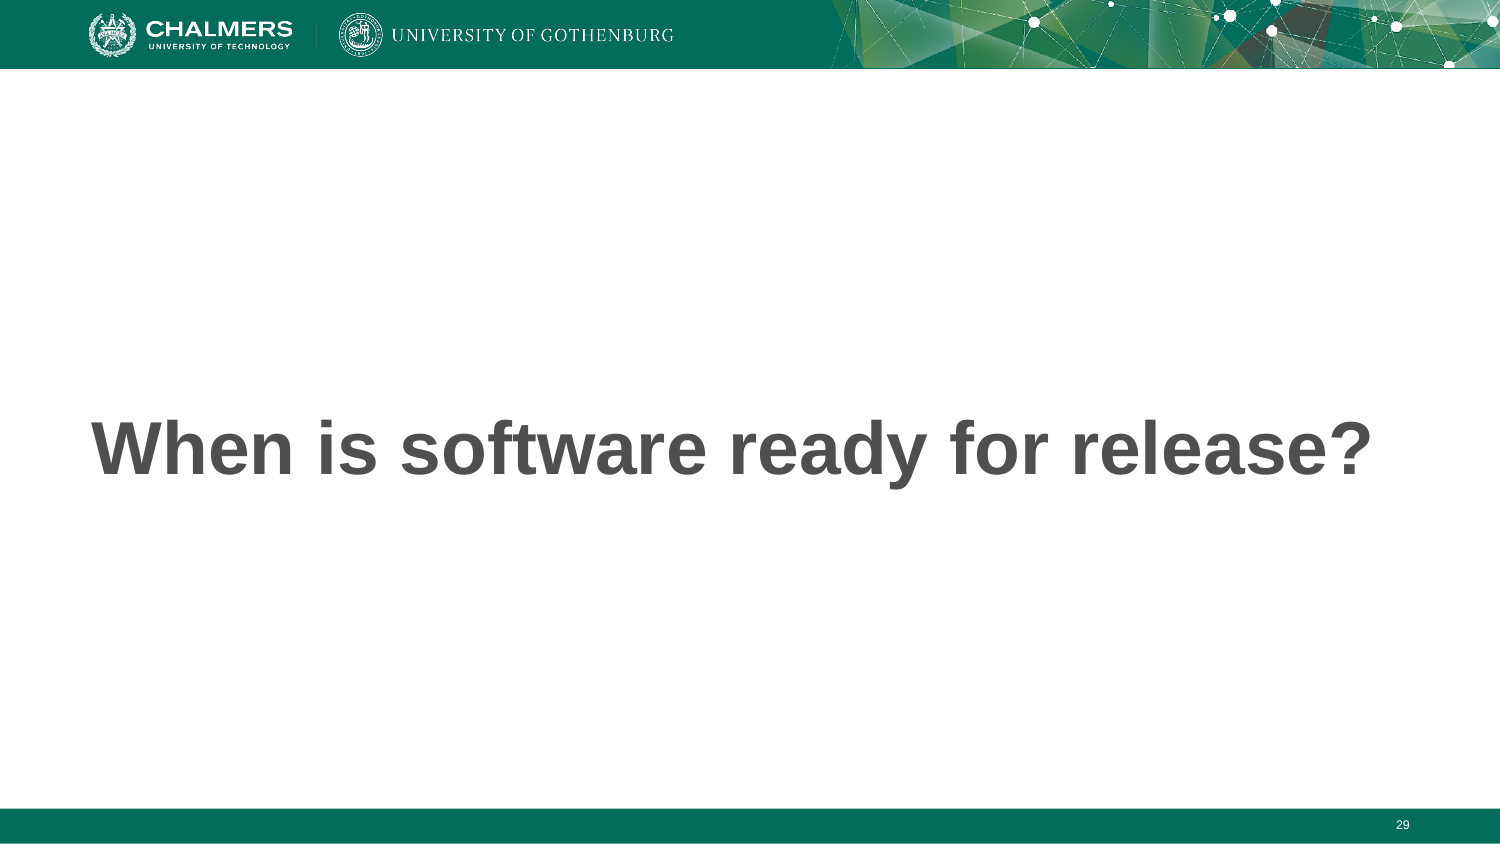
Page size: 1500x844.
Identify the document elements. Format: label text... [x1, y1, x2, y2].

title When is software ready for release? [76, 100, 1426, 789]
picture [759, 0, 1500, 68]
picture [64, 0, 696, 85]
slide_number ‹#› [1074, 809, 1425, 844]
